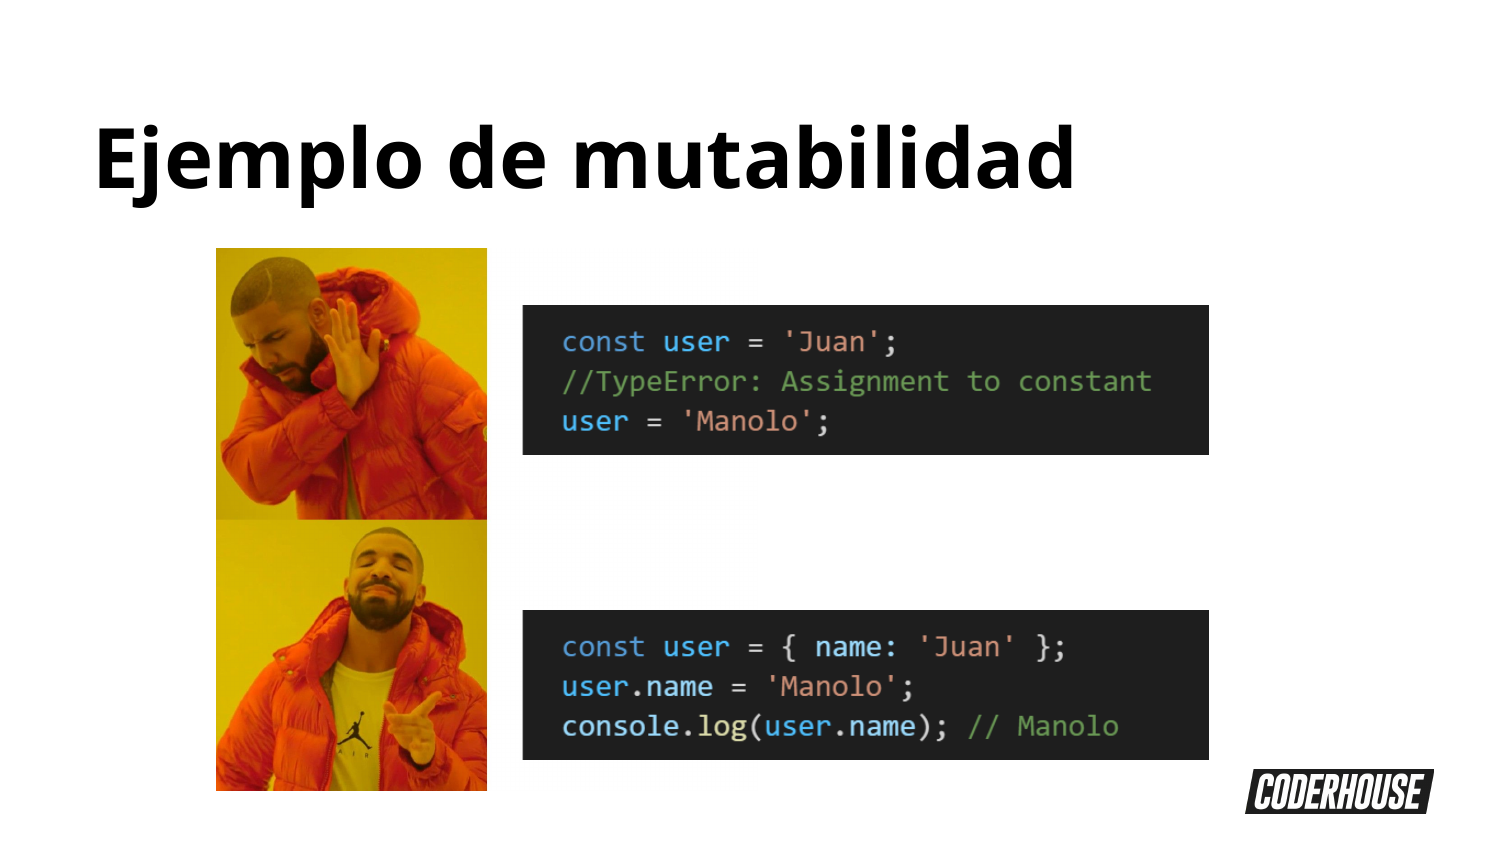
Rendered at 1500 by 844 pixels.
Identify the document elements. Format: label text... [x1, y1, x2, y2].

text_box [215, 248, 1210, 791]
picture [1241, 764, 1437, 819]
text_box Ejemplo de mutabilidad [77, 101, 1414, 222]
